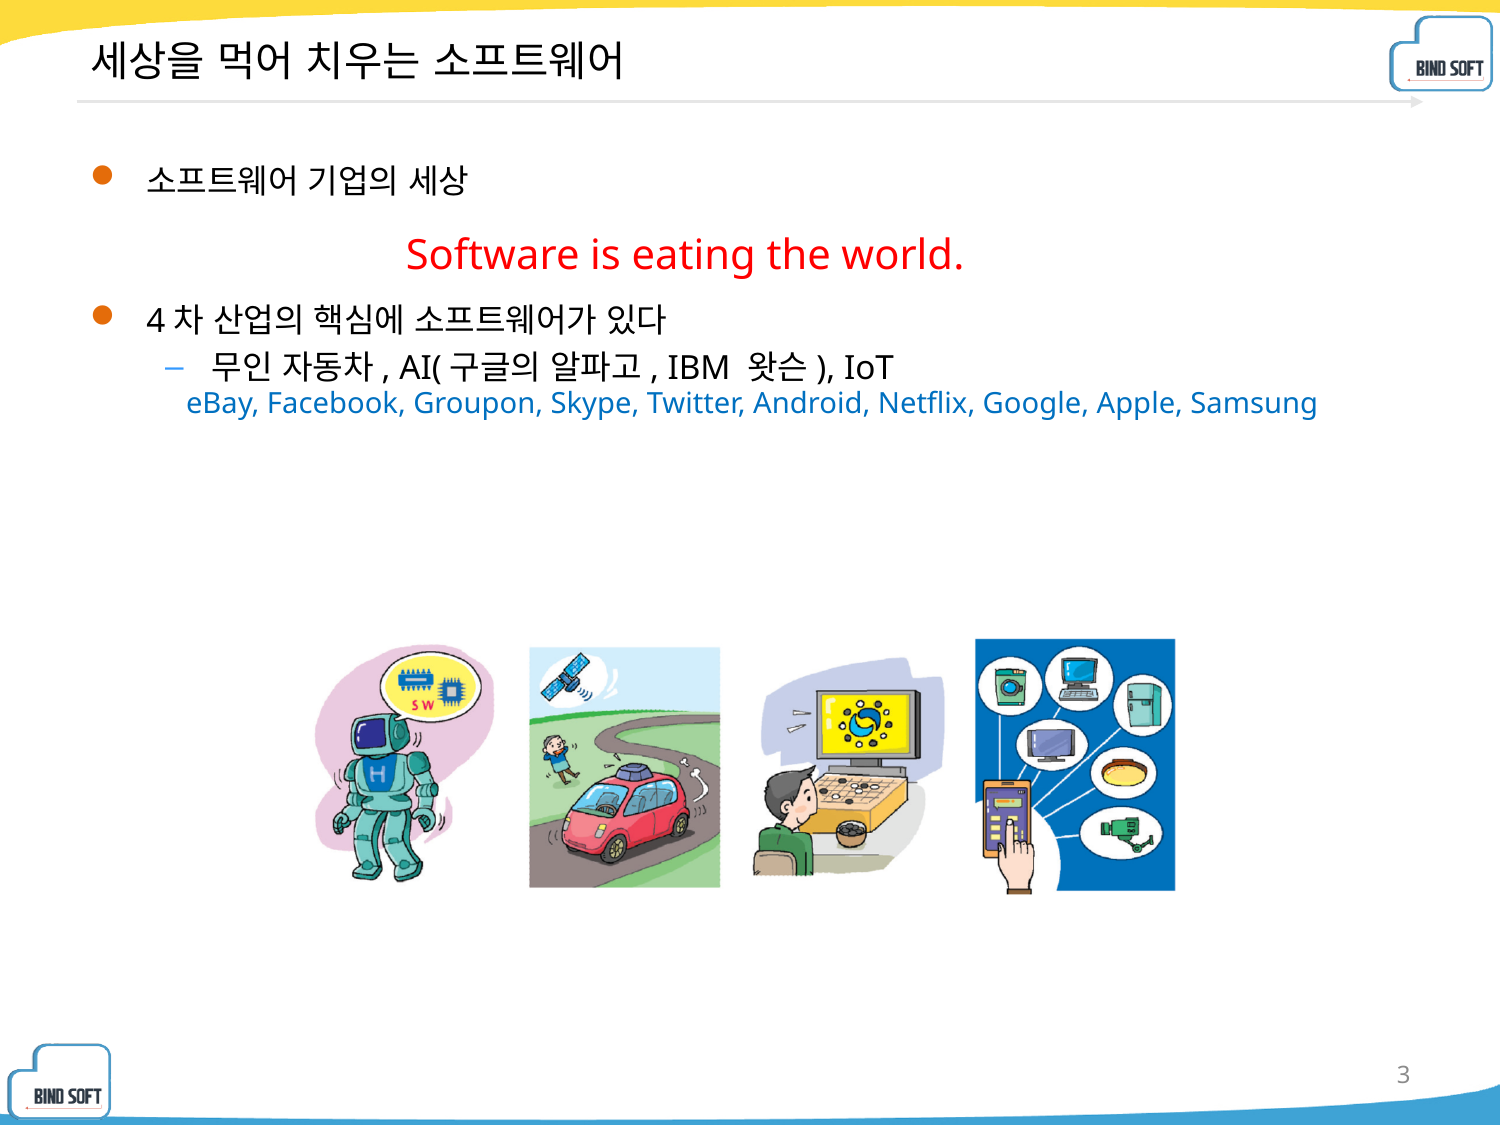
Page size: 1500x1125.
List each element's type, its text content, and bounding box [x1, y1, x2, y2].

picture [0, 0, 1500, 96]
text_box Software is eating the world. [391, 220, 980, 286]
picture [289, 634, 1181, 900]
slide_number 3 [1075, 1051, 1426, 1100]
picture [0, 1003, 1500, 1125]
list 소프트웨어 기업의 세상 4차 산업의 핵심에 소프트웨어가 있다 무인 자동차, AI(구글의 알파고, IBM 왓슨), IoT [75, 152, 1425, 1055]
text_box eBay, Facebook, Groupon, Skype, Twitter, Android, Netflix, Google, Apple, Samsung [171, 376, 1403, 427]
title 세상을 먹어 치우는 소프트웨어 [75, 11, 1425, 108]
